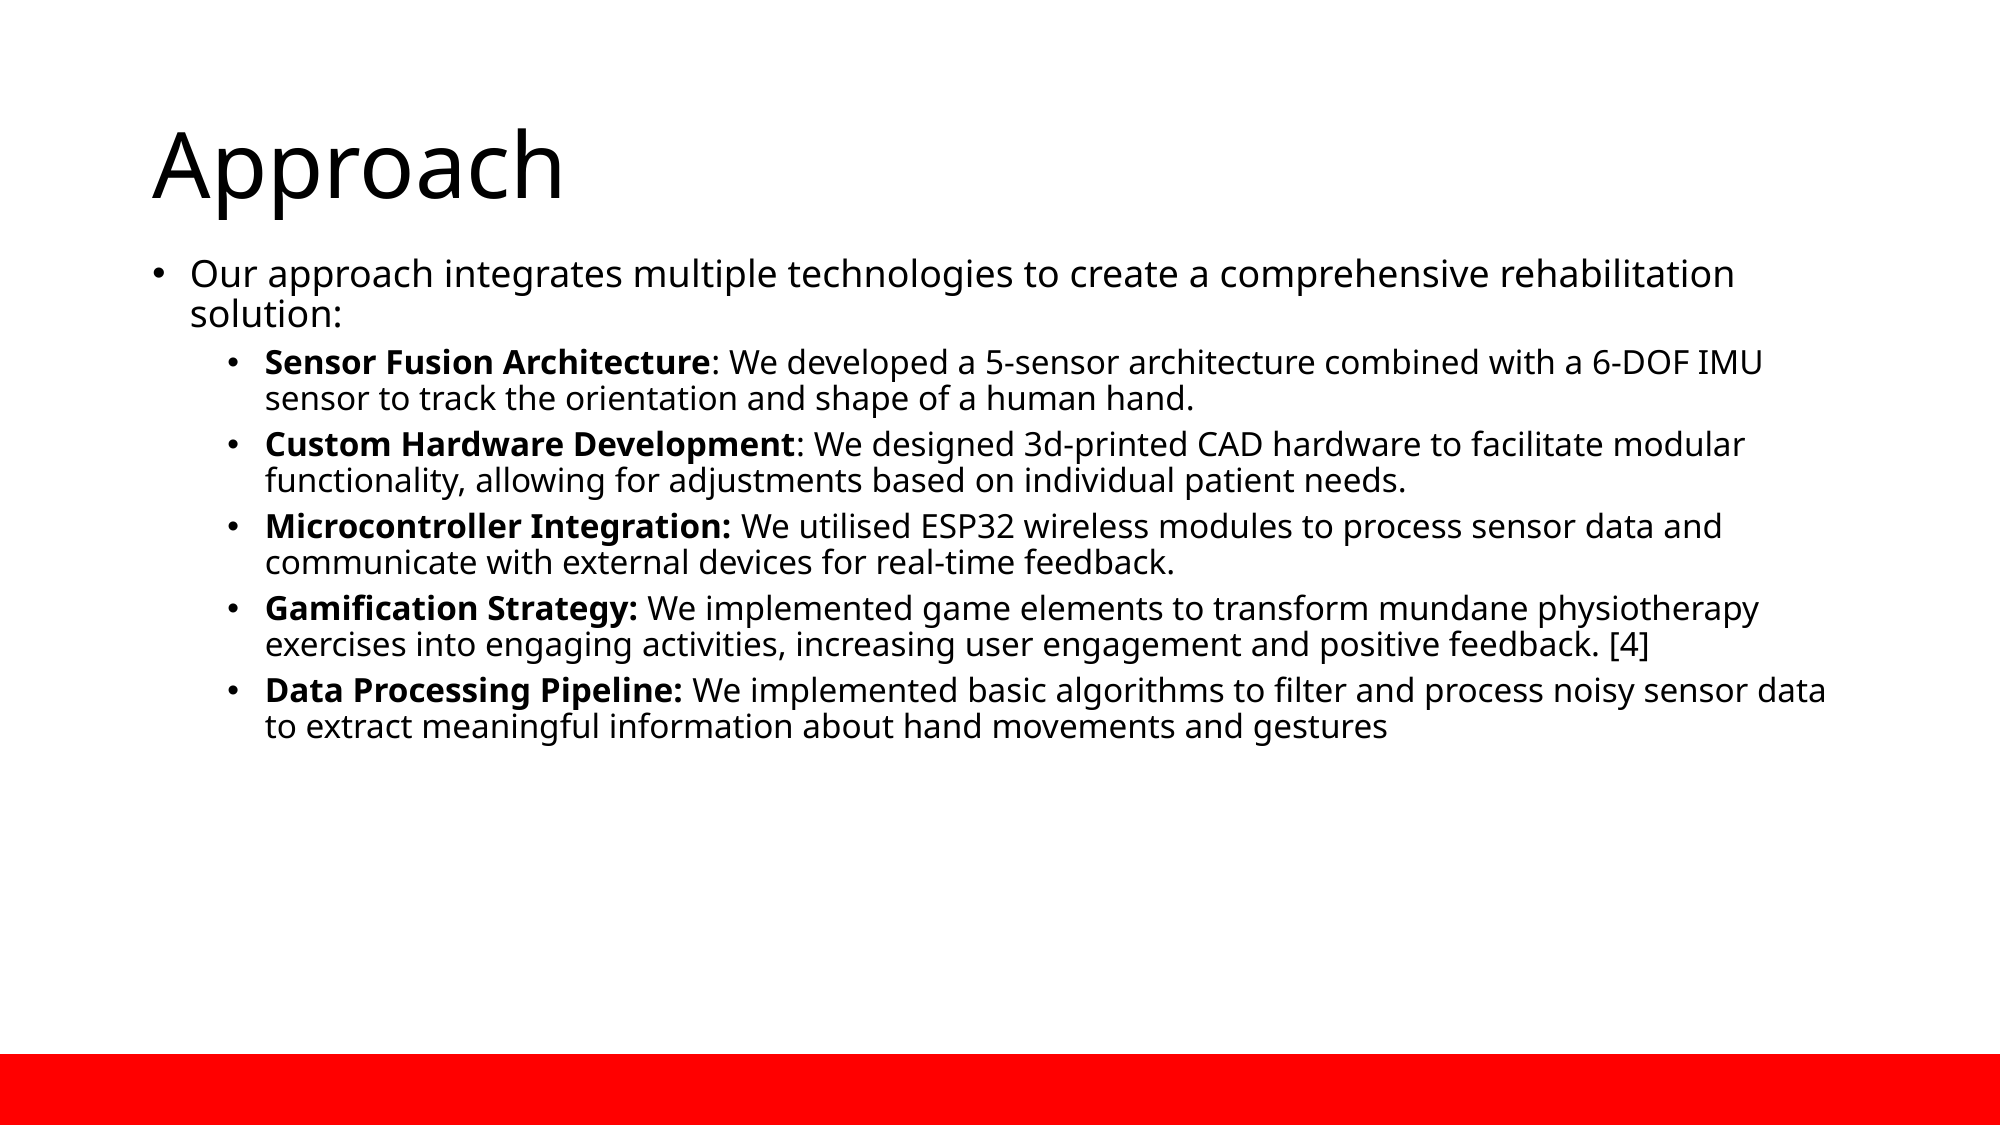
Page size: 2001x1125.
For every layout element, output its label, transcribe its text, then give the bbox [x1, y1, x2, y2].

list Our approach integrates multiple technologies to create a comprehensive rehabilitation solution: Sensor Fusion Architecture: We developed a 5-sensor architecture combined with a 6-DOF IMU sensor to track the orientation and shape of a human hand. Custom Hardware Development: We designed 3d-printed CAD hardware to facilitate modular functionality, allowing for adjustments based on individual patient needs. Microcontroller Integration: We utilised ESP32 wireless modules to process sensor data and communicate with external devices for real-time feedback. Gamification Strategy: We implemented game elements to transform mundane physiotherapy exercises into engaging activities, increasing user engagement and positive feedback. [4] Data Processing Pipeline: We implemented basic algorithms to filter and process noisy sensor data to extract meaningful information about hand movements and gestures [137, 247, 1863, 961]
text_box [0, 1054, 2000, 1125]
title Approach [137, 59, 1863, 247]
